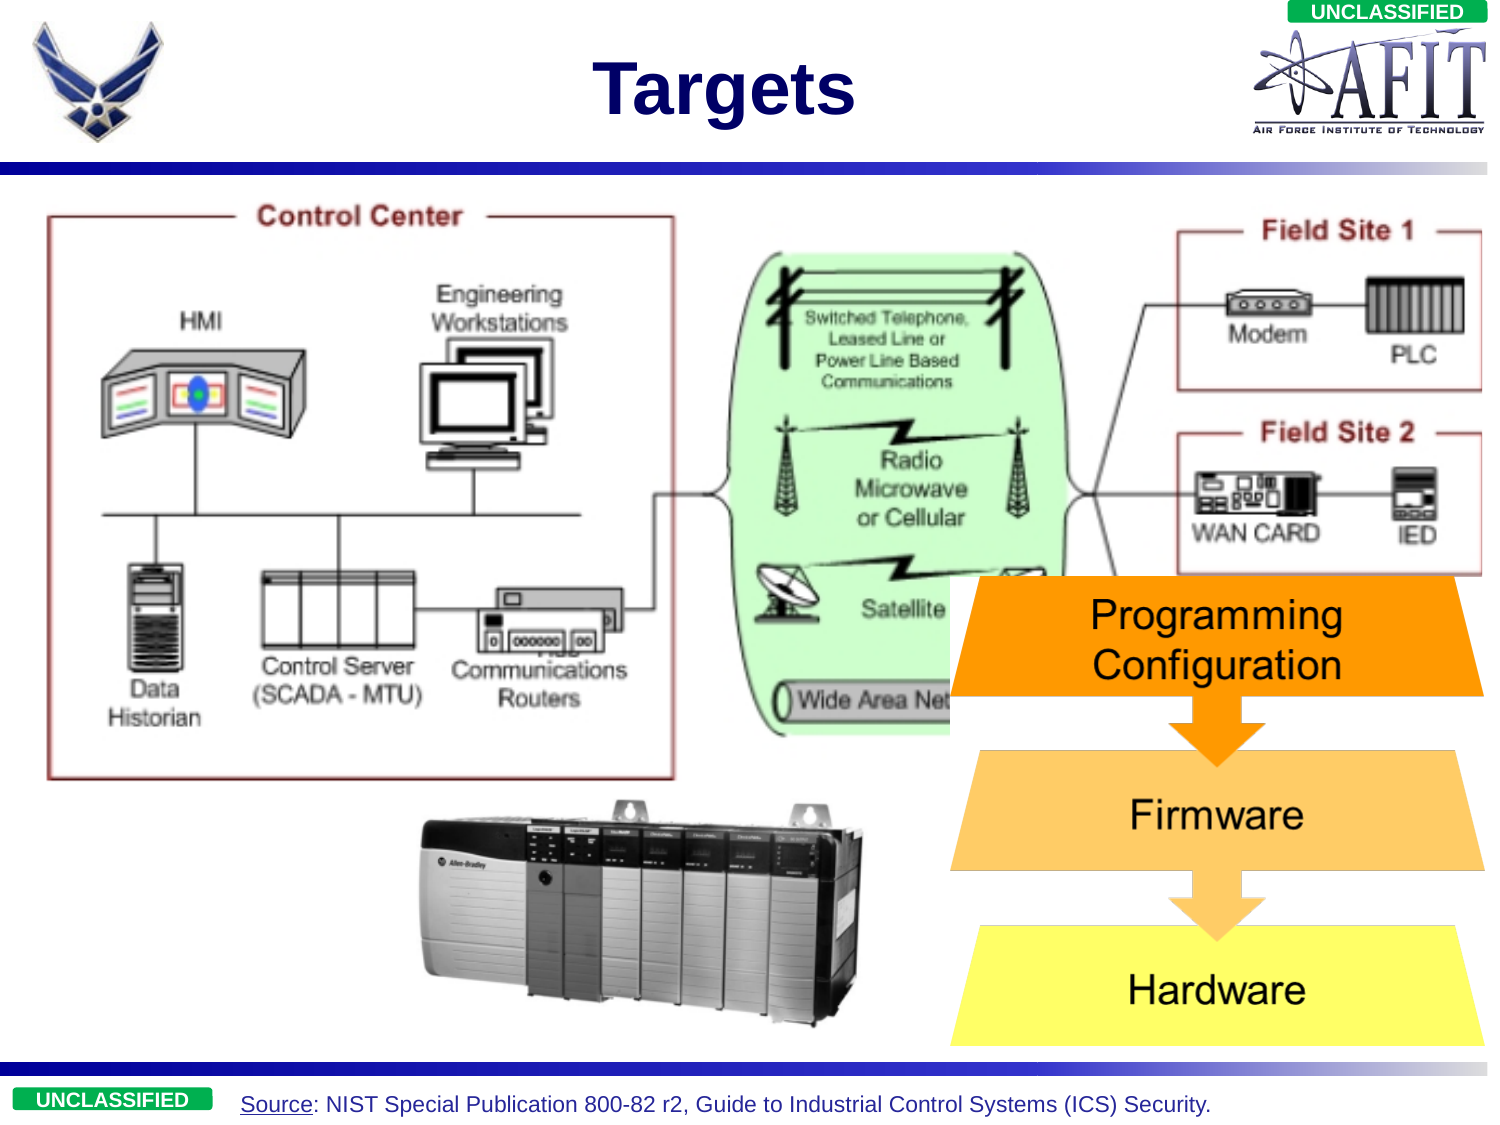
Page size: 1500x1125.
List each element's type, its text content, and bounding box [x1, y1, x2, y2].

picture [32, 21, 87, 143]
picture [412, 791, 876, 1038]
text_box Source: NIST Special Publication 800-82 r2, Guide to Industrial Control Systems (ICS) Security. [225, 1082, 1228, 1125]
title Targets [87, 0, 1363, 169]
picture [32, 199, 1485, 1046]
